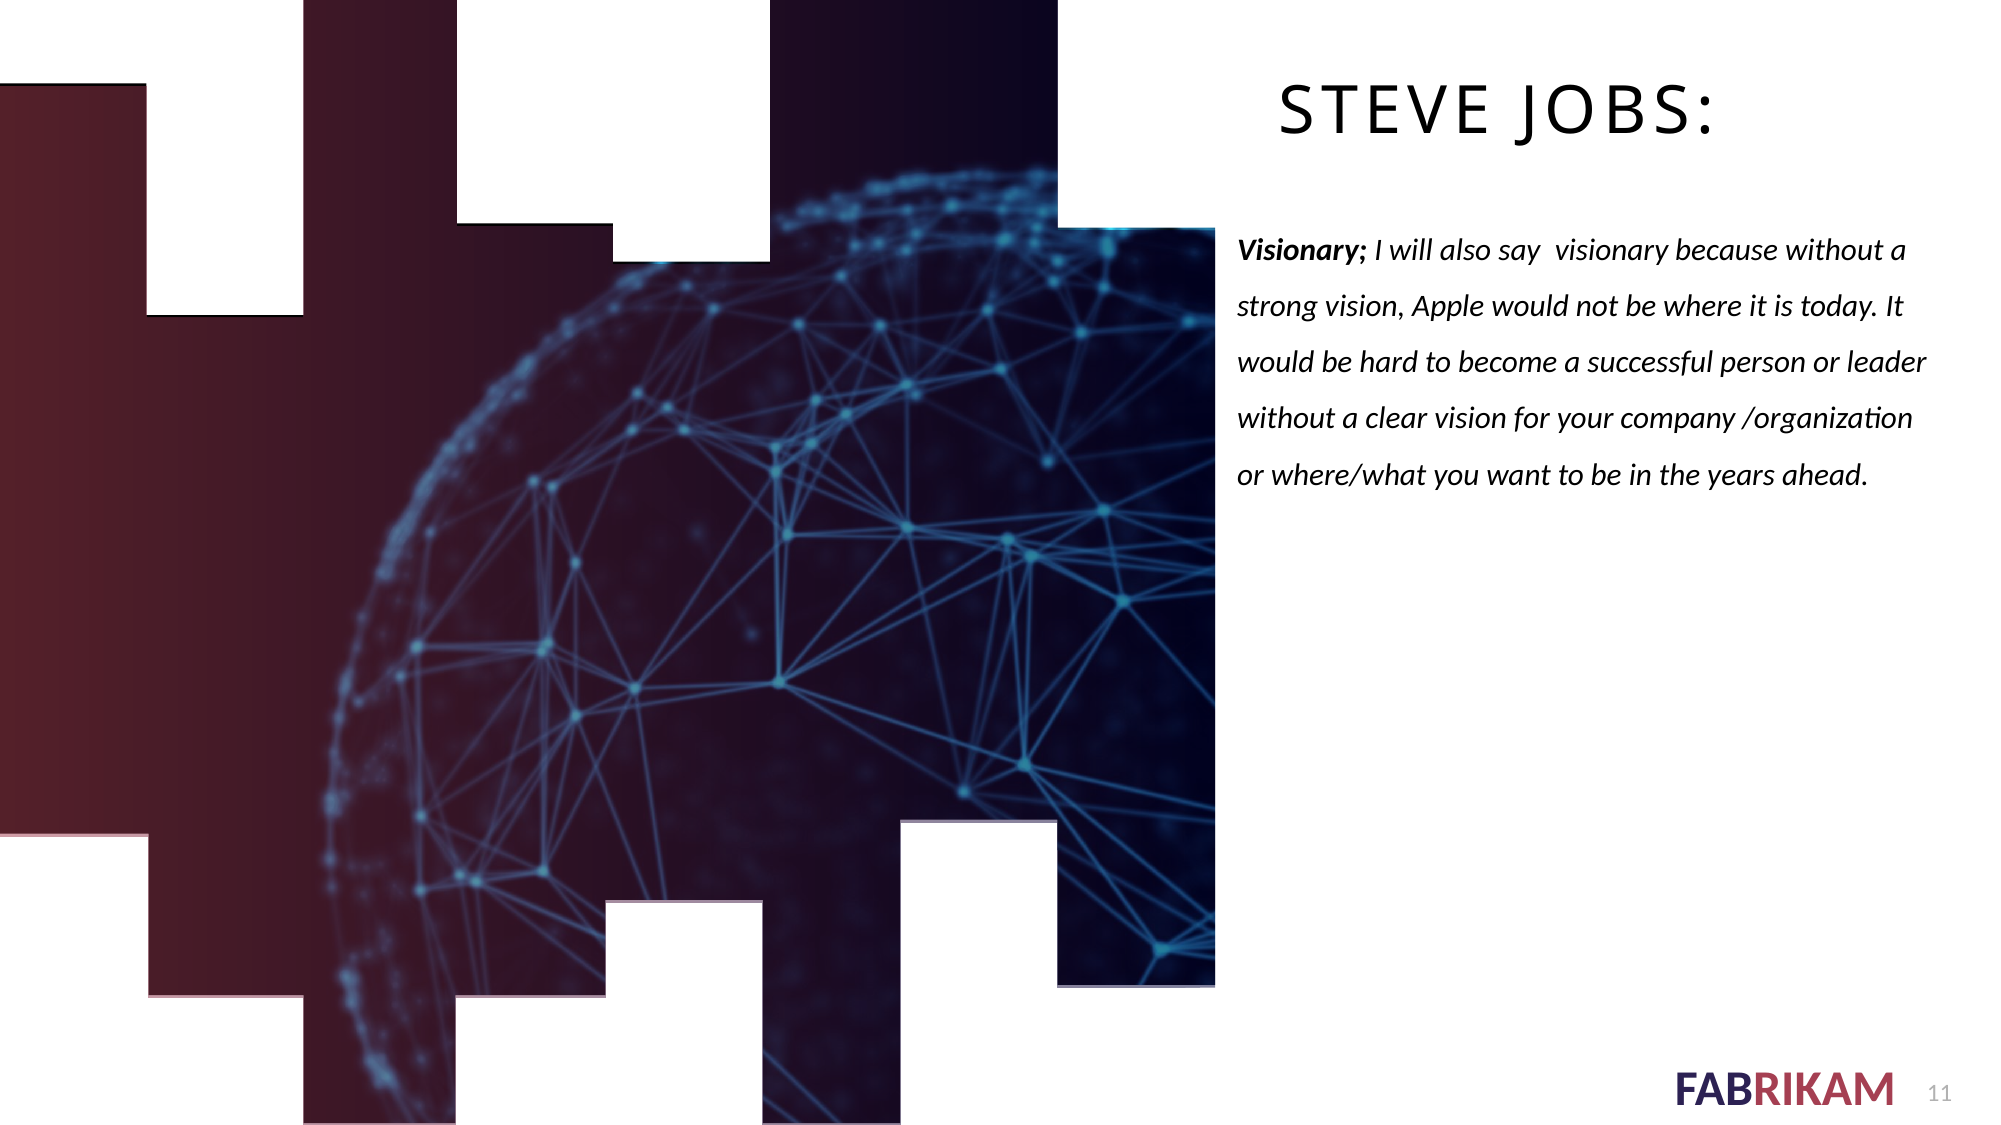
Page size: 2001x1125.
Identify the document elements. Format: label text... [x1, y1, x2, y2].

slide_number 11 [1894, 1061, 1968, 1121]
title Steve jobs: [1278, 59, 1938, 154]
list Visionary; I will also say visionary because without a strong vision, Apple would not be where it is today. It would be hard to become a successful person or leader without a clear vision for your company /organization or where/what you want to be in the years ahead. [1237, 202, 1930, 754]
picture [0, 0, 1216, 1124]
